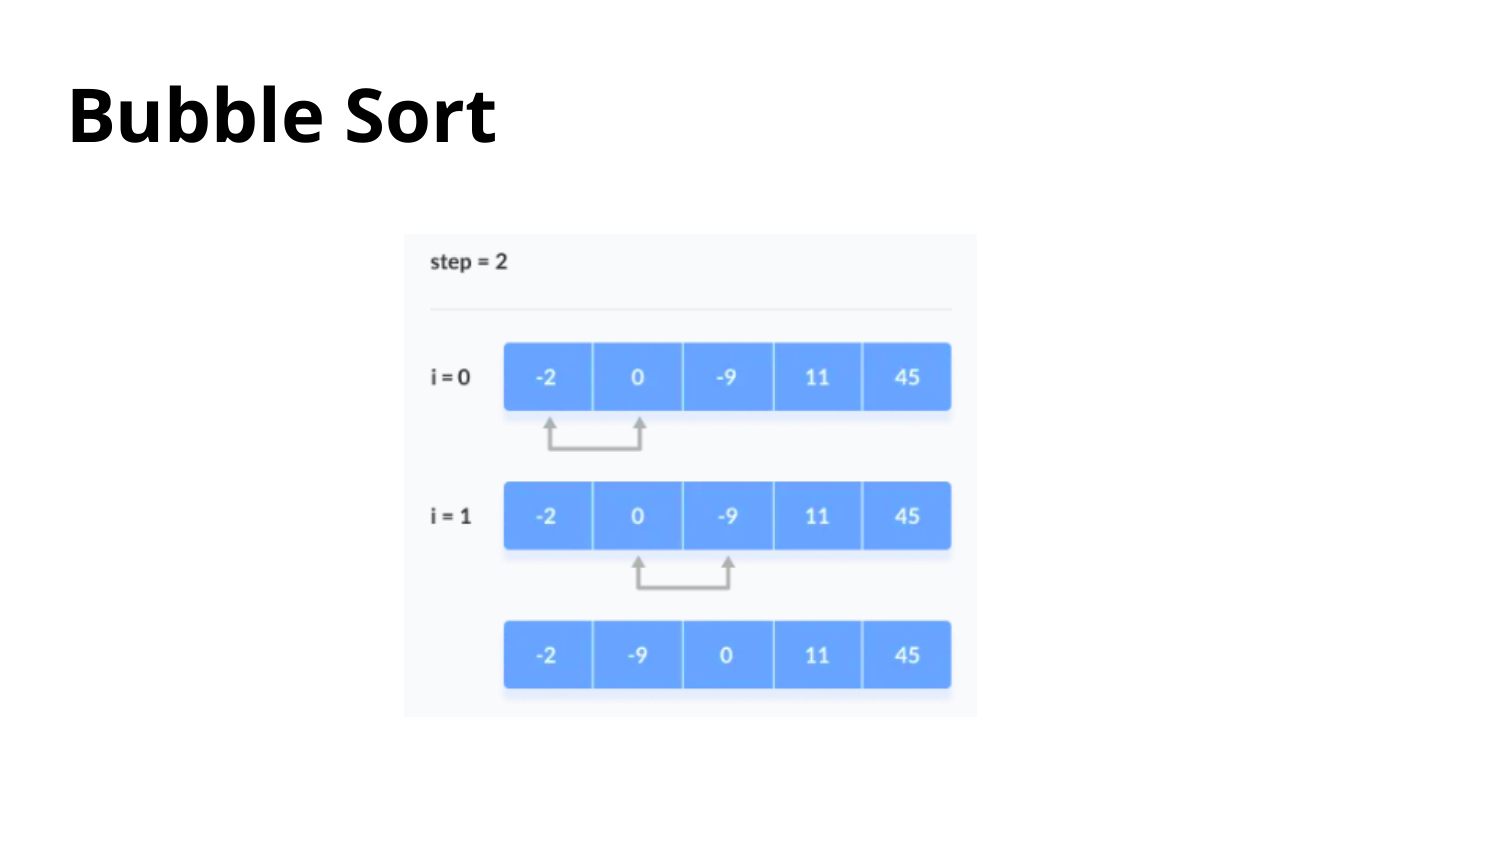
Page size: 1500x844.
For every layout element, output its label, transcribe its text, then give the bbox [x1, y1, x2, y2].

title Bubble Sort [51, 48, 1449, 180]
picture [404, 234, 977, 717]
